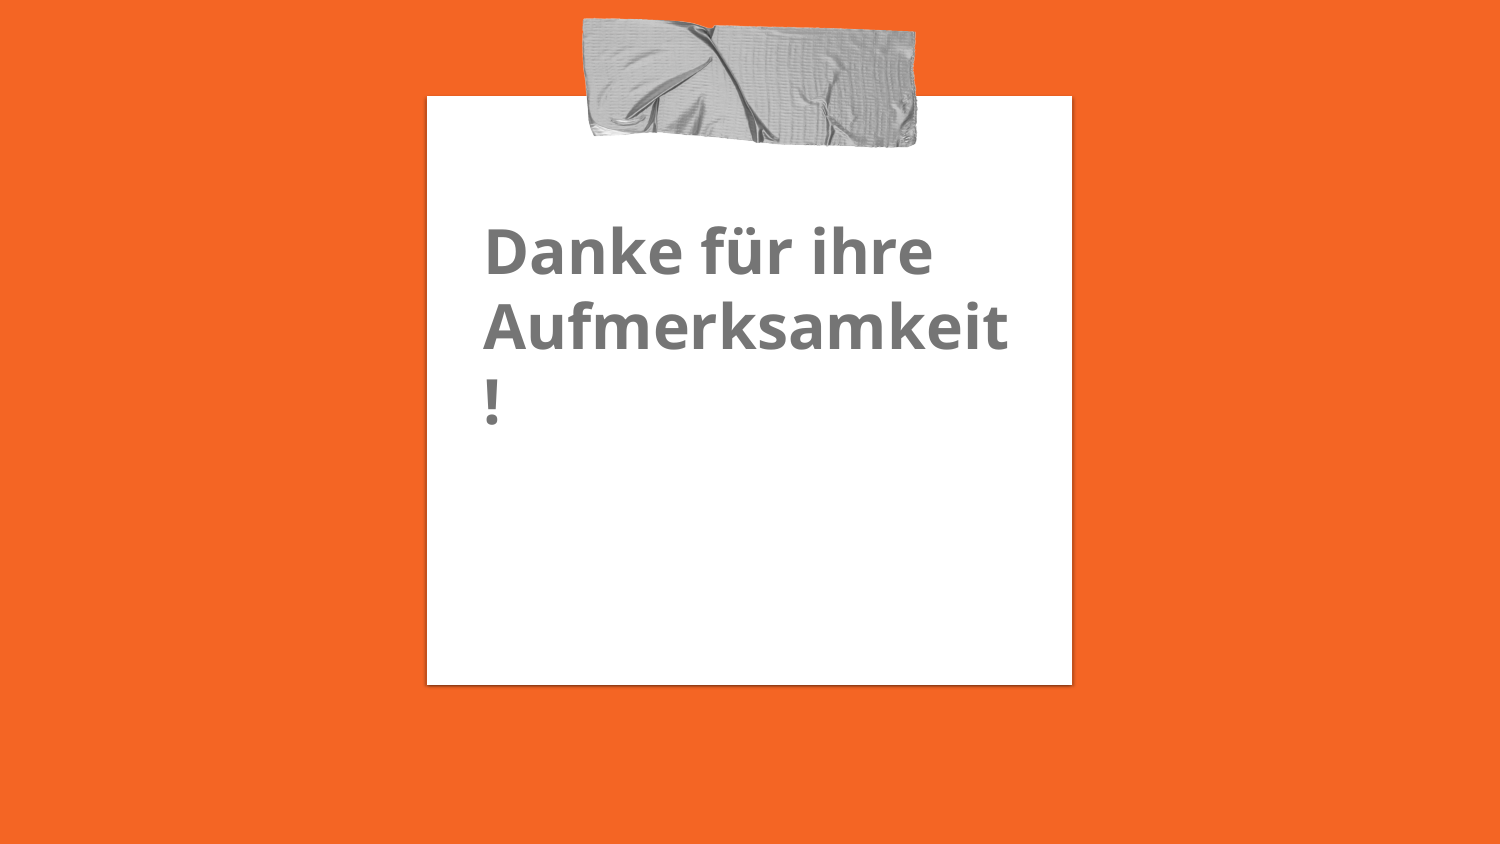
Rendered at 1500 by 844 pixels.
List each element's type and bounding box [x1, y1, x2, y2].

picture [400, 16, 1100, 708]
